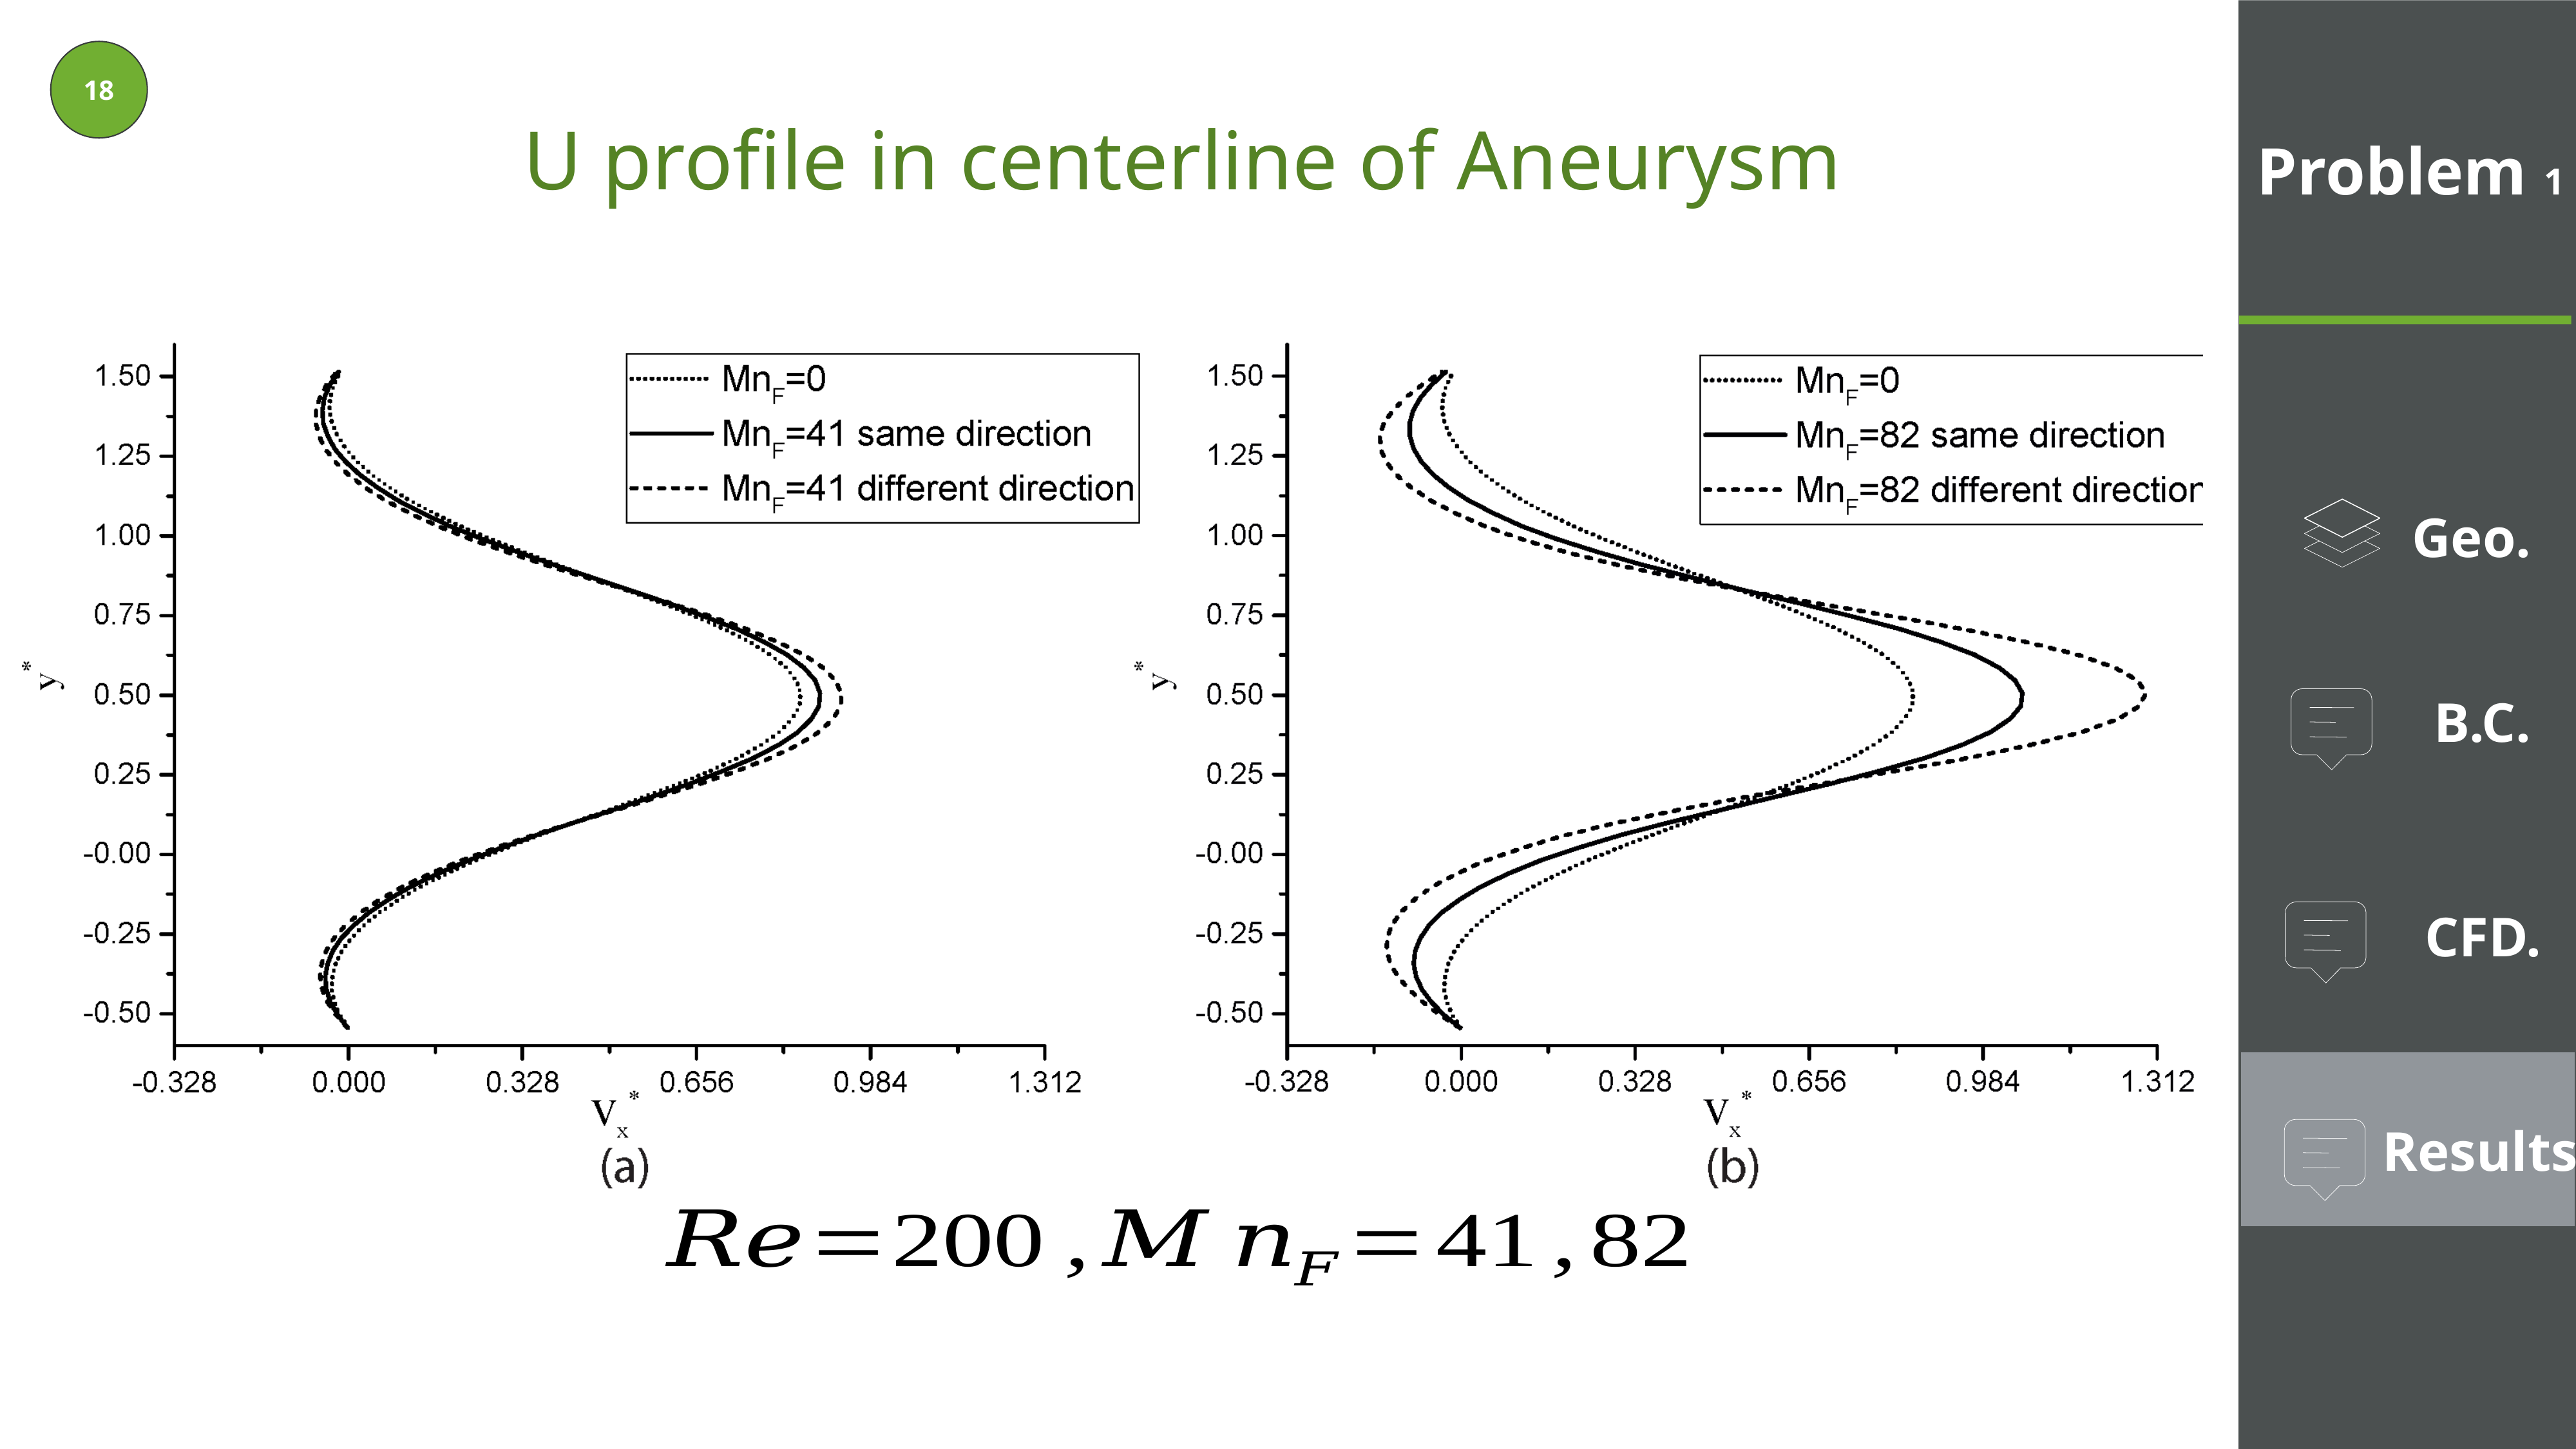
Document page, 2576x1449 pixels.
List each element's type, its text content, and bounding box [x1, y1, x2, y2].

text_box U profile in centerline of Aneurysm [523, 109, 1863, 206]
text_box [2238, 0, 2576, 1449]
text_box 18 [50, 41, 148, 139]
picture [4, 330, 2204, 1193]
